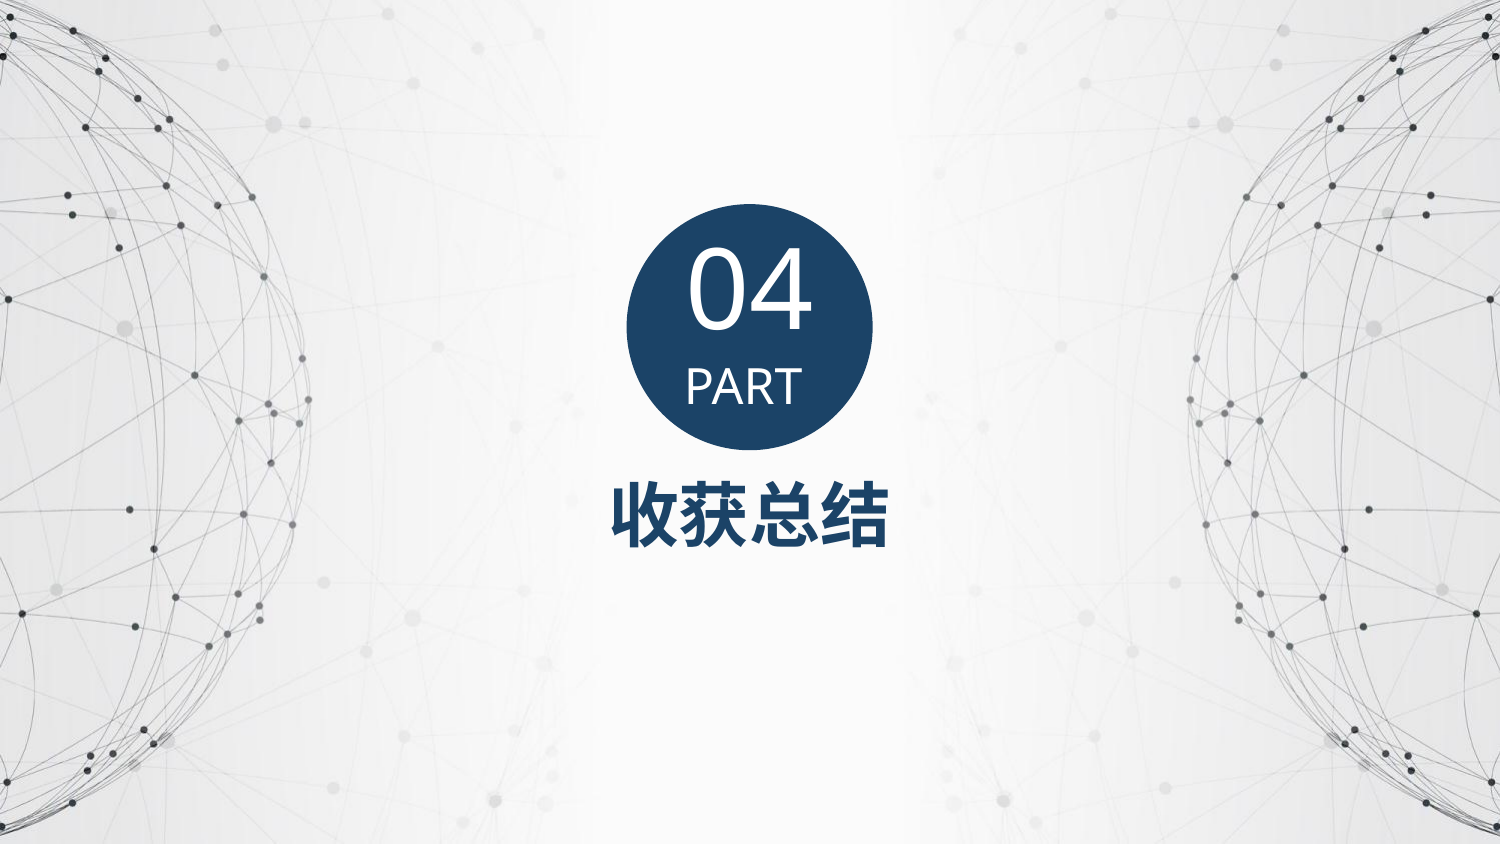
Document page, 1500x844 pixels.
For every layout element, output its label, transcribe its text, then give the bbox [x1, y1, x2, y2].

text_box [633, 203, 866, 284]
text_box 04 PART [607, 284, 892, 421]
text_box 收获总结 [407, 464, 1092, 561]
picture [0, 0, 1500, 844]
text_box [668, 421, 831, 452]
